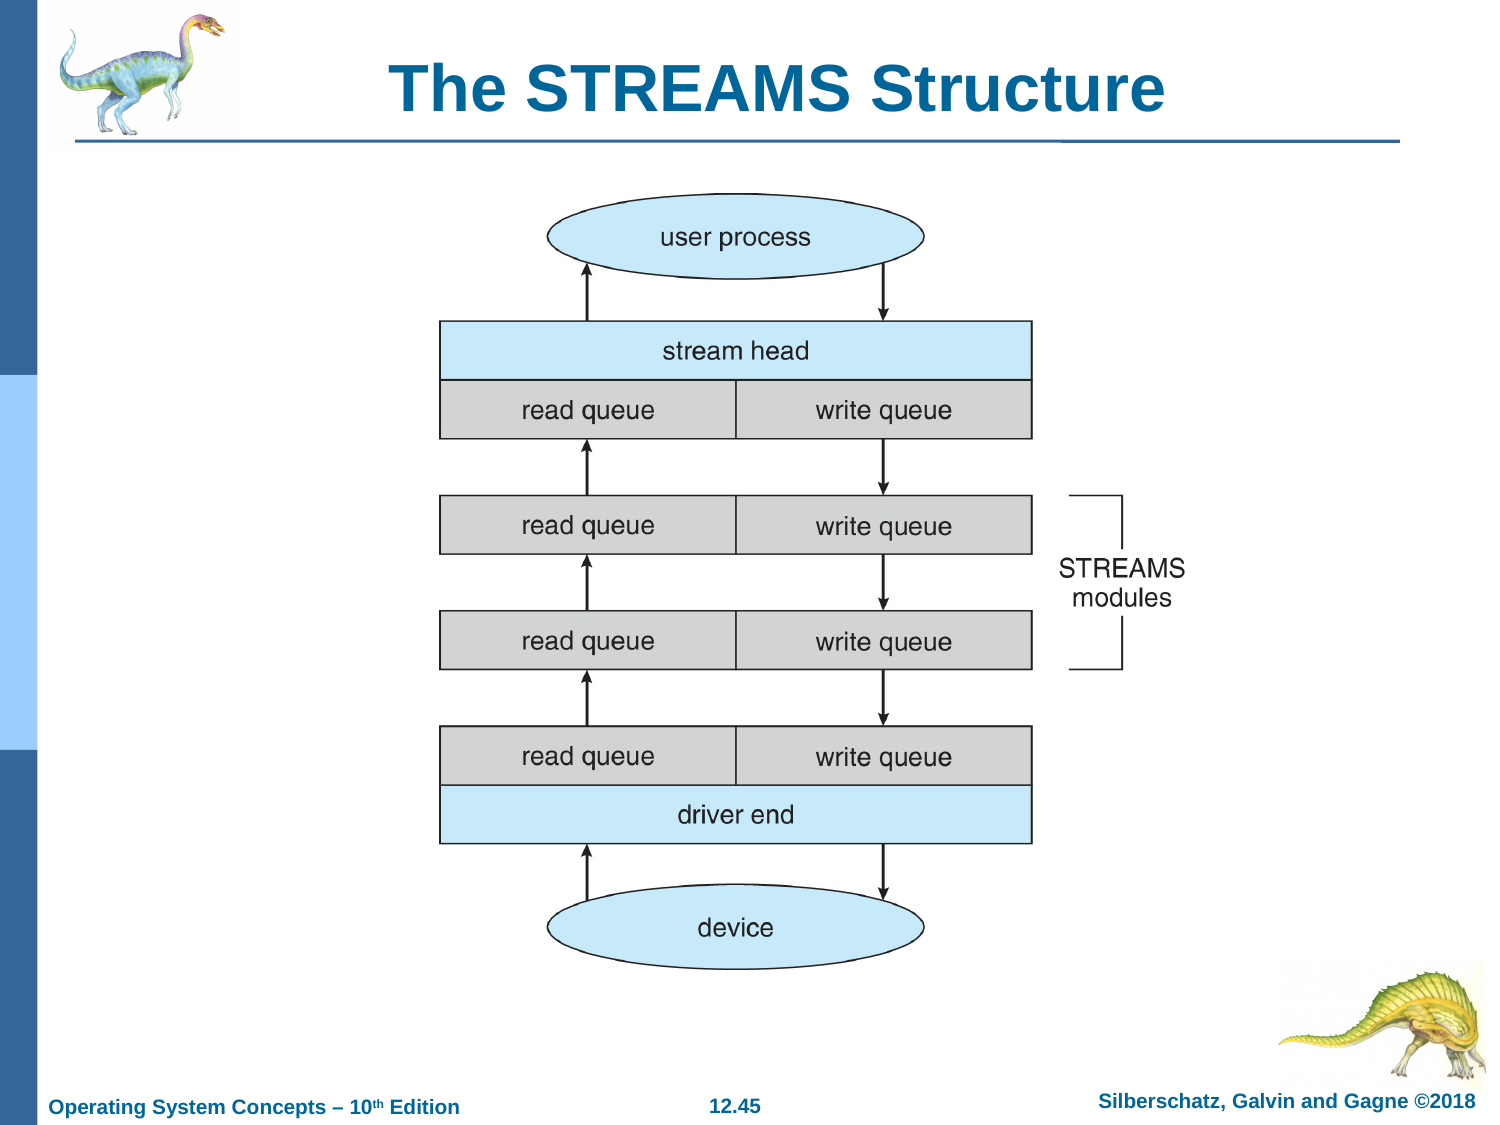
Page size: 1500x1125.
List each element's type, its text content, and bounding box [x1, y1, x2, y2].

title The STREAMS Structure [140, 42, 1416, 133]
picture [439, 193, 1186, 970]
picture [46, 0, 243, 149]
picture [1275, 959, 1486, 1090]
